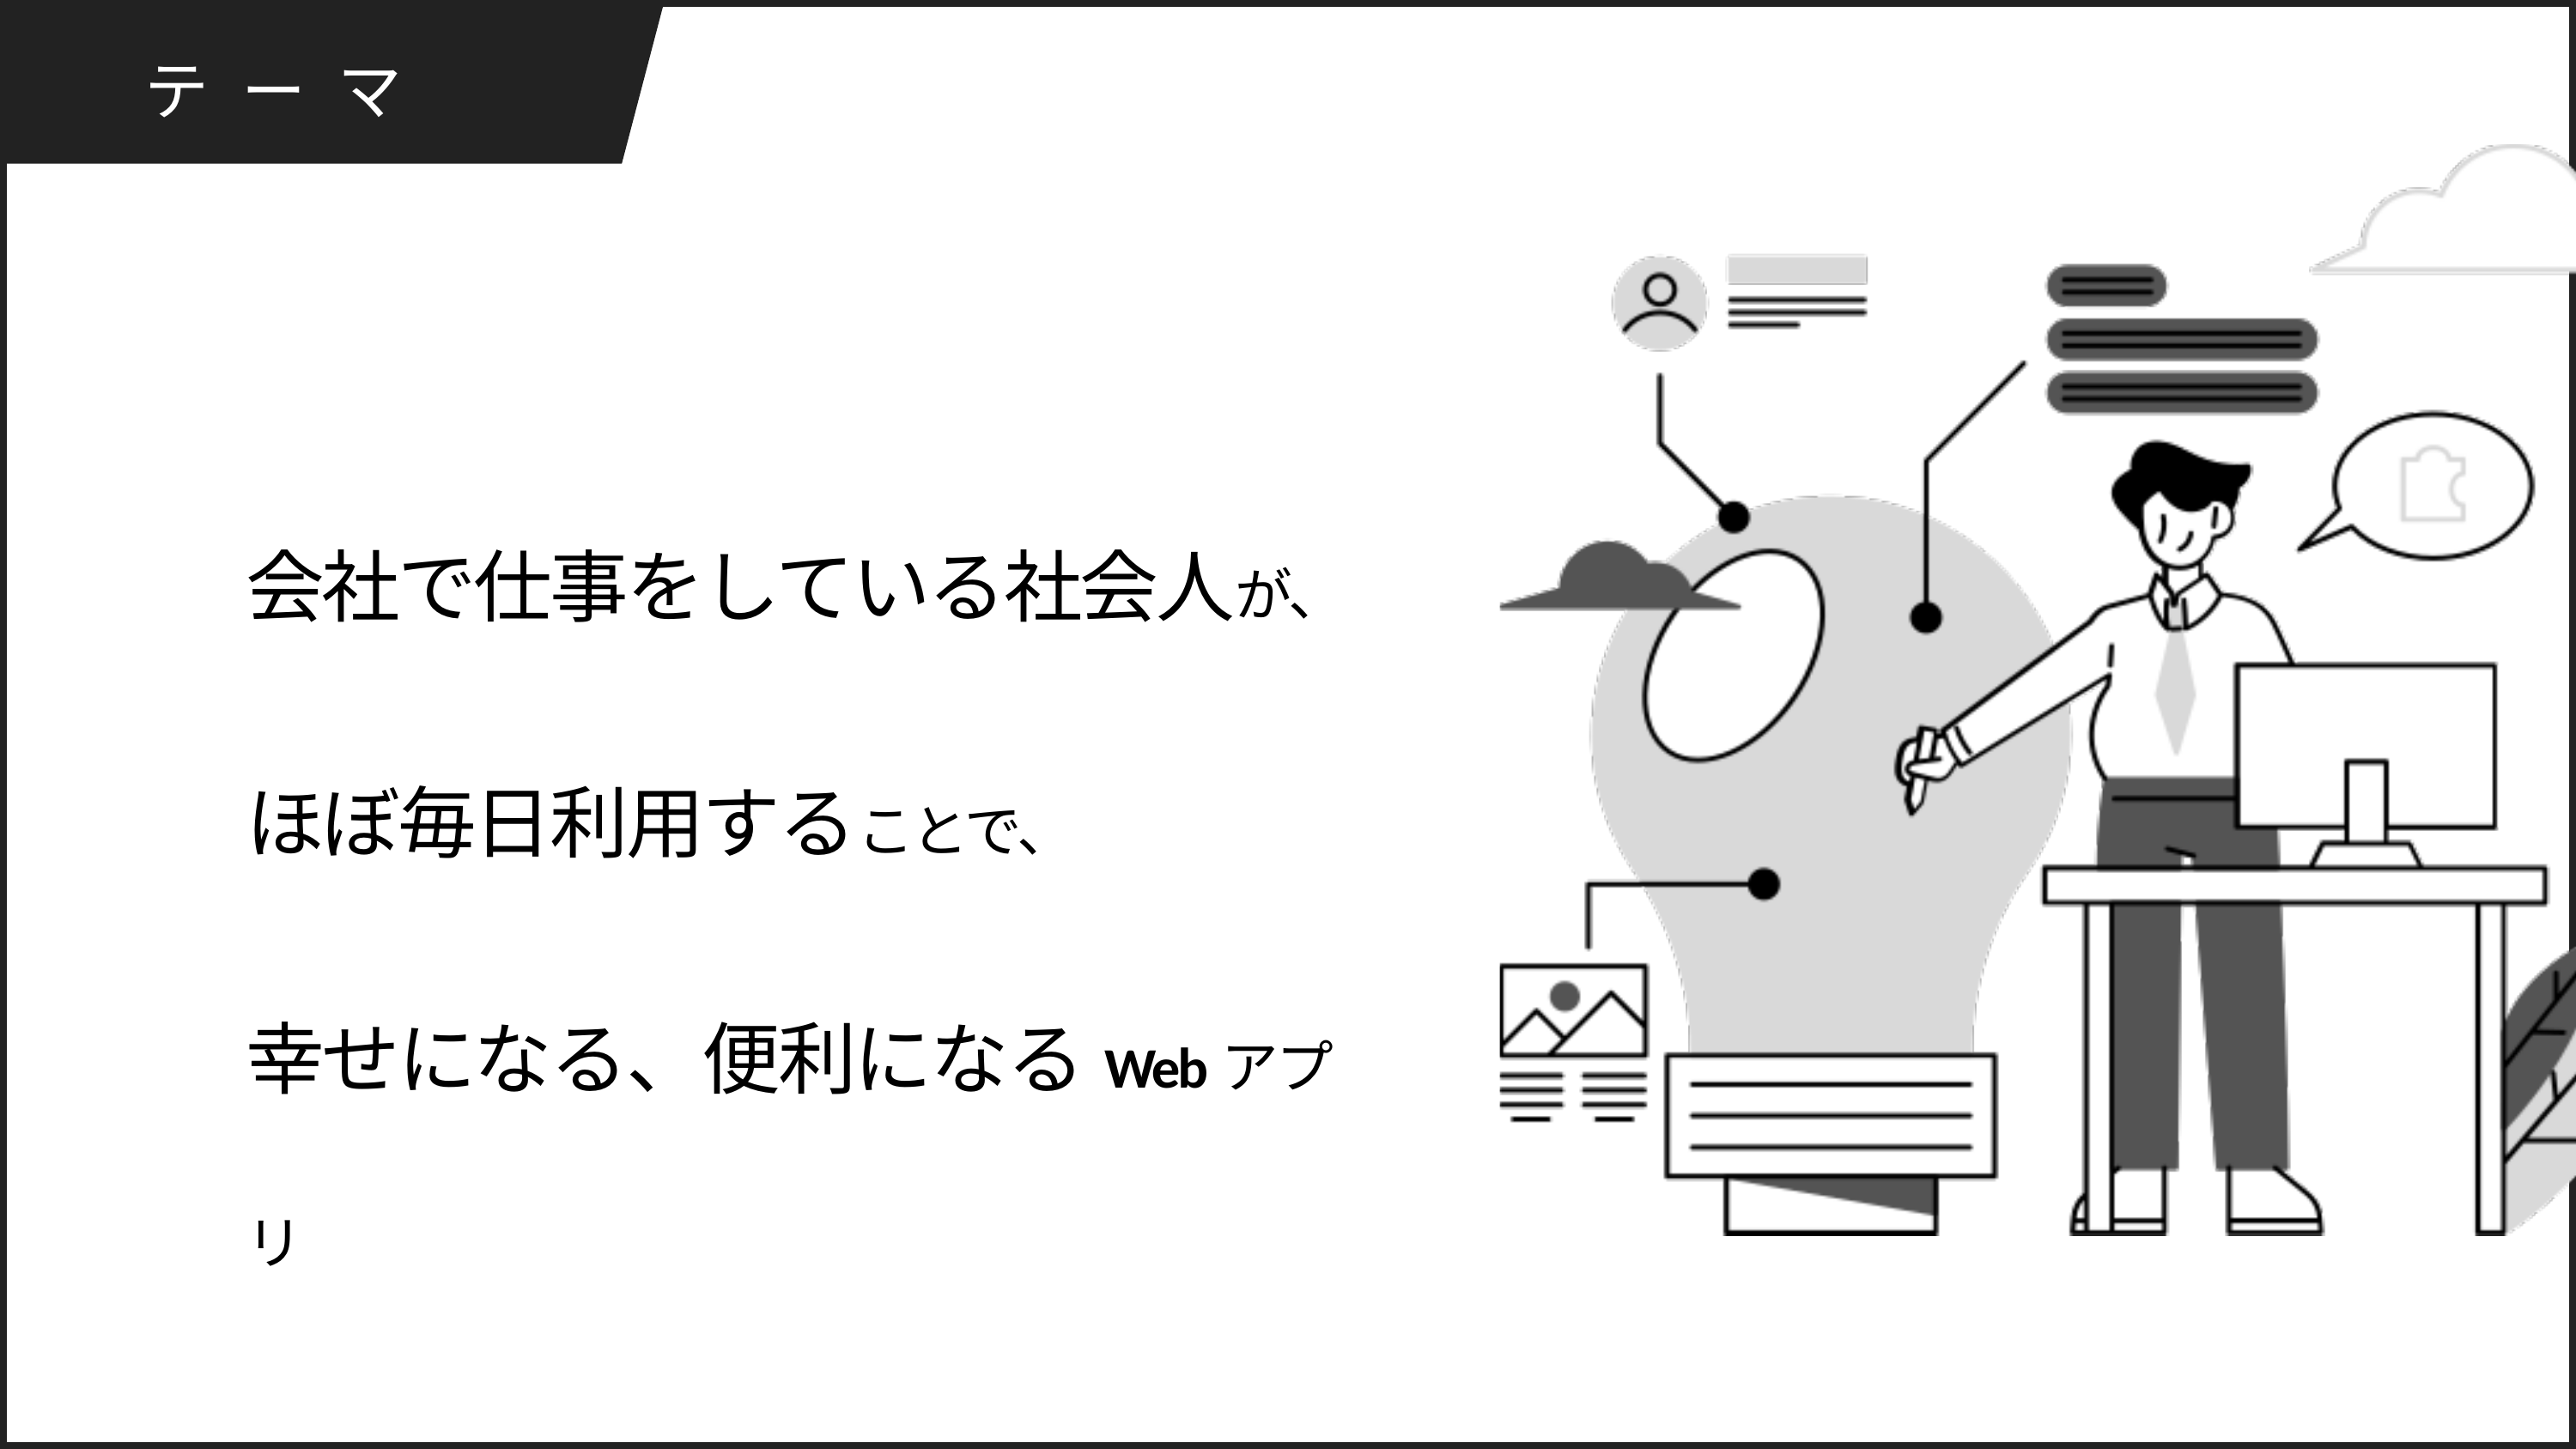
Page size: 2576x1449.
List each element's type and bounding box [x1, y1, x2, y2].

text_box [0, 0, 2576, 1449]
text_box [0, 0, 2007, 268]
